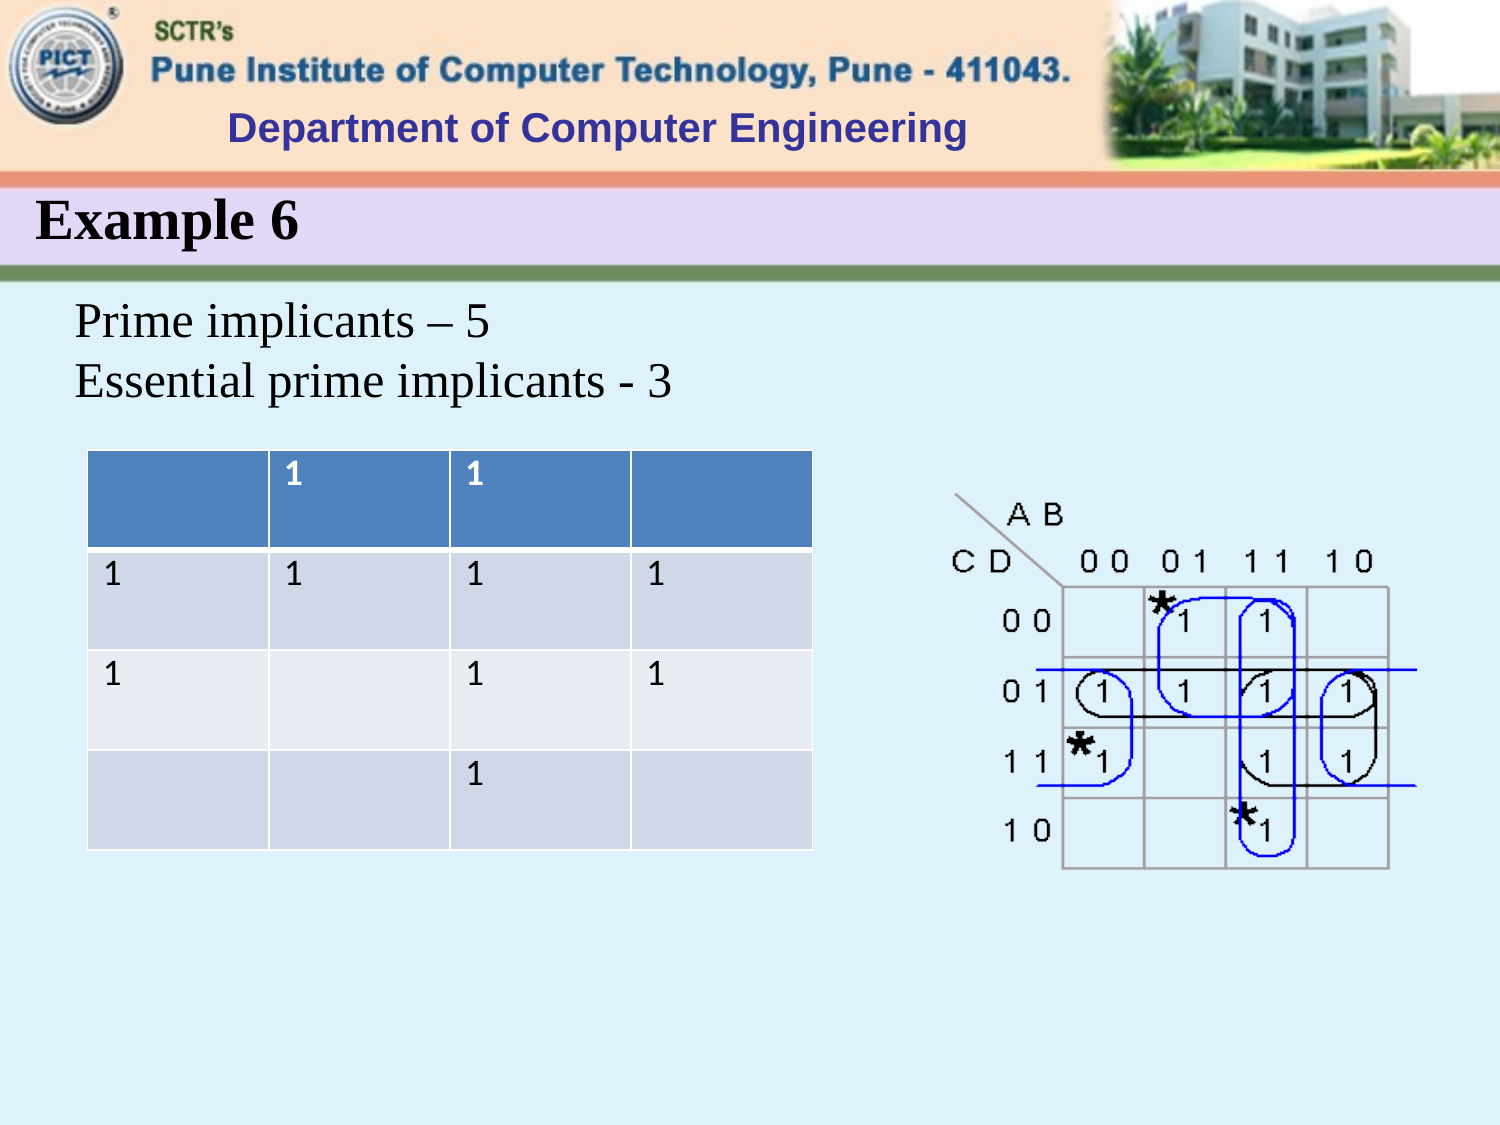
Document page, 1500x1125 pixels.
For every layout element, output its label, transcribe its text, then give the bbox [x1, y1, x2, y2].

table_cell [88, 751, 268, 849]
table_cell 1 [88, 553, 268, 649]
table_header [88, 451, 268, 547]
title Example 6 [35, 181, 482, 253]
table_cell 1 [451, 553, 630, 649]
picture [0, 0, 1500, 1125]
table_cell [632, 751, 812, 849]
table_cell 1 [632, 553, 812, 649]
table_header 1 [451, 451, 630, 547]
table_cell 1 [451, 651, 630, 749]
table_header 1 [270, 451, 449, 547]
table_cell [270, 651, 449, 749]
text_box Department of Computer Engineering [225, 98, 972, 151]
table_cell 1 [270, 553, 449, 649]
table_cell 1 [451, 751, 630, 849]
table_header [632, 451, 812, 547]
table_cell [270, 751, 449, 849]
table_cell 1 [88, 651, 268, 749]
list Prime implicants – 5 Essential prime implicants - 3 [74, 287, 1426, 409]
table_cell 1 [632, 651, 812, 749]
